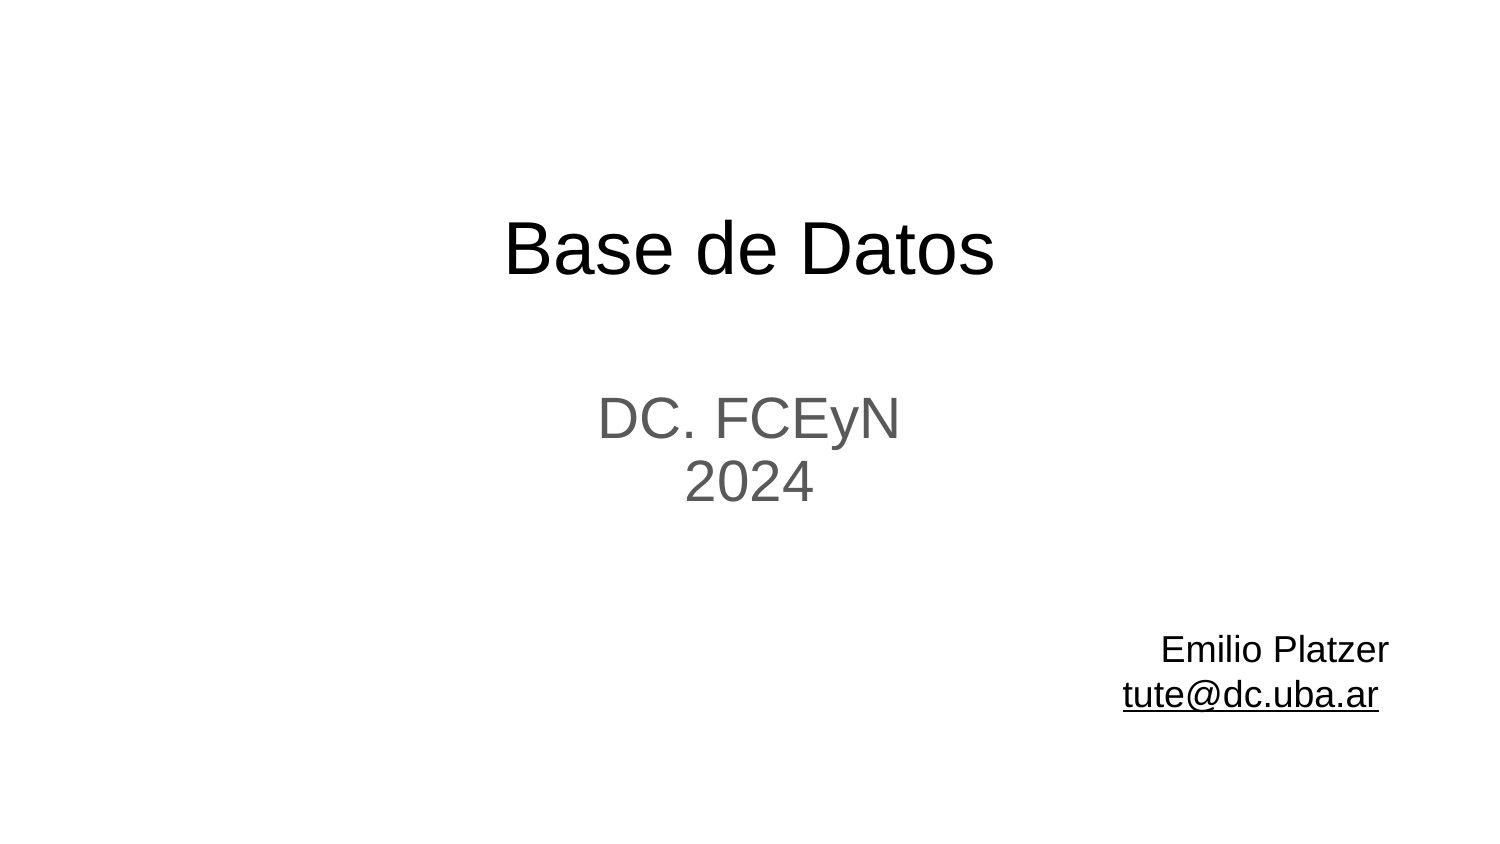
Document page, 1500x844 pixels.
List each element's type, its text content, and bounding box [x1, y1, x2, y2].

subtitle DC. FCEyN [51, 364, 1449, 427]
title Base de Datos [51, 84, 1449, 305]
text_box Emilio Platzer tute@dc.uba.ar [751, 610, 1405, 741]
subtitle 2024 [51, 427, 1449, 558]
